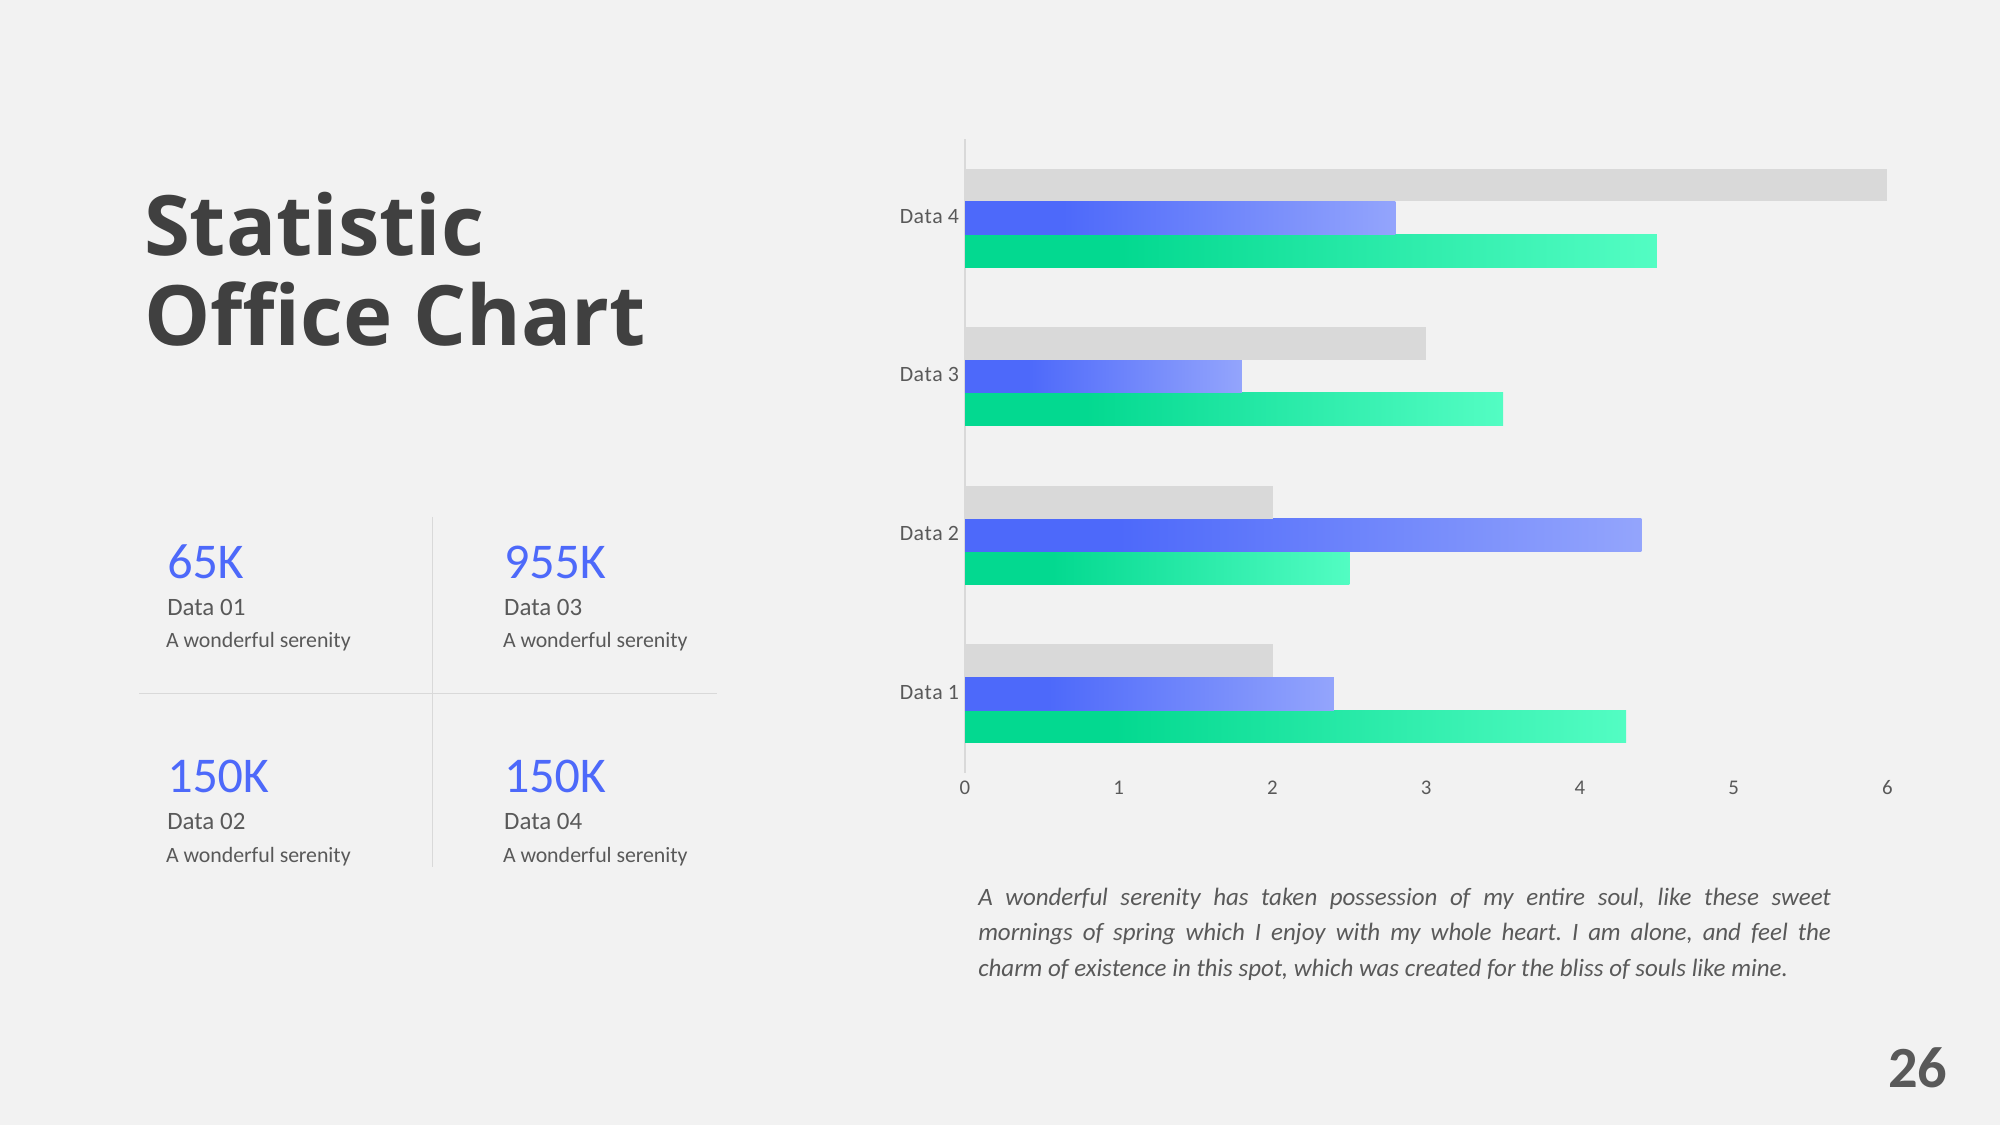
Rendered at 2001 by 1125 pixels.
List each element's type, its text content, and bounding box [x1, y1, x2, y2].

text_box 150K [152, 723, 360, 791]
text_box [488, 791, 713, 873]
text_box 150K [489, 723, 697, 791]
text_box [151, 577, 376, 659]
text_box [488, 577, 713, 659]
chart [879, 124, 1914, 813]
text_box A wonderful serenity has taken possession of my entire soul, like these sweet mornings of spring which I enjoy with my whole heart. I am alone, and feel the charm of existence in this spot, which was created for the bliss of souls like mine. [963, 866, 1848, 989]
text_box Statistic Office Chart [129, 176, 879, 371]
text_box 65K [152, 509, 360, 577]
text_box 955K [489, 509, 697, 577]
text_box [151, 791, 376, 873]
